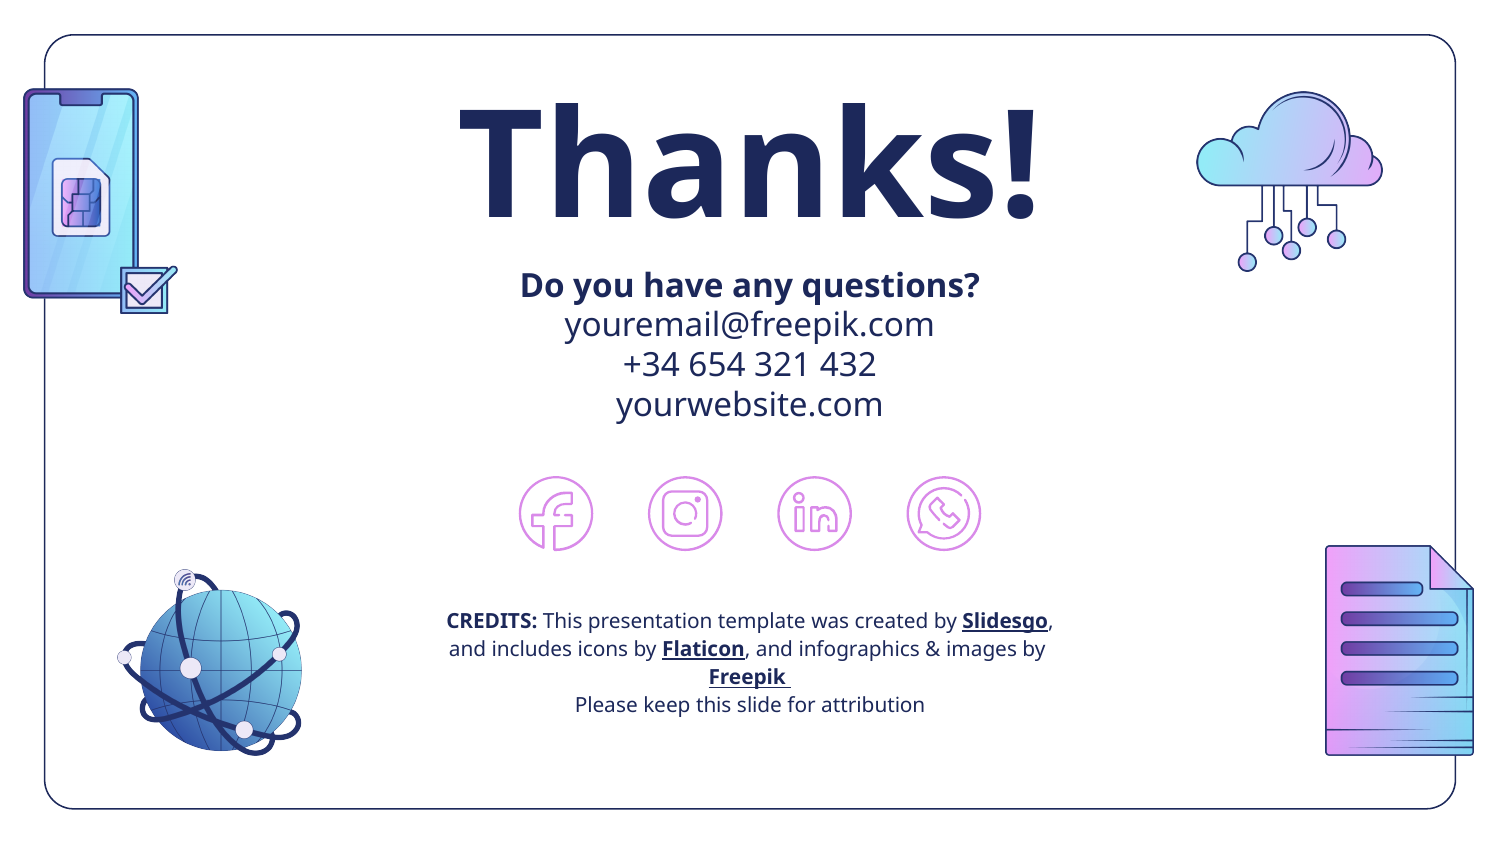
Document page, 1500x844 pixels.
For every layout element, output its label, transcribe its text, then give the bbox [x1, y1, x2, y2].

text_box [518, 476, 594, 552]
picture [116, 569, 302, 756]
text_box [906, 475, 982, 552]
text_box Please keep this slide for attribution [409, 676, 1091, 720]
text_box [647, 475, 723, 552]
picture [23, 88, 178, 314]
picture [1324, 544, 1475, 756]
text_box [777, 475, 853, 552]
title Thanks! [385, 88, 1115, 248]
subtitle Do you have any questions? youremail@freepik.com +34 654 321 432 yourwebsite.com [385, 248, 1115, 429]
picture [1195, 91, 1384, 272]
